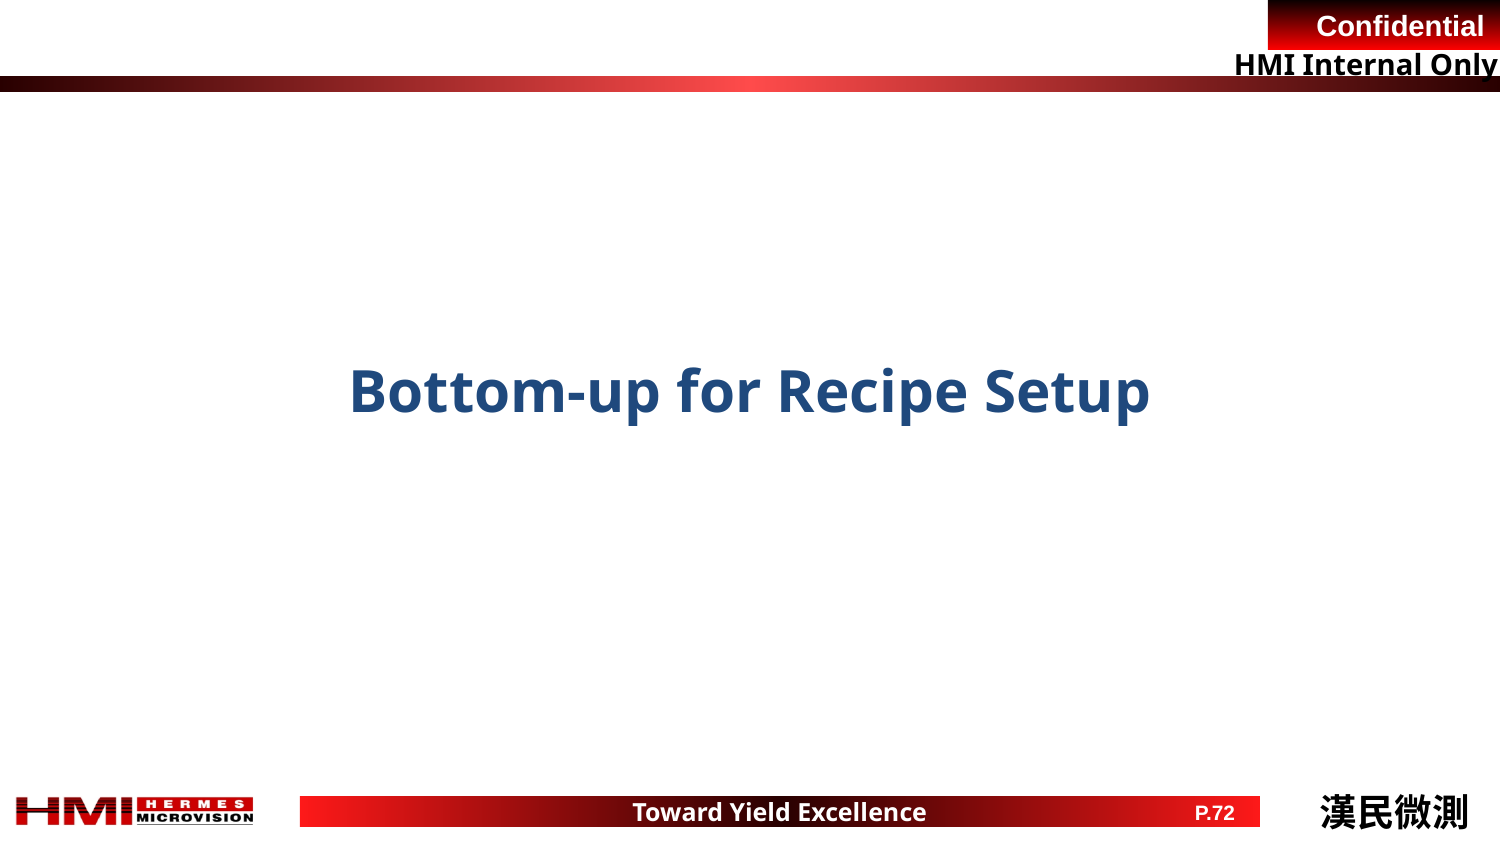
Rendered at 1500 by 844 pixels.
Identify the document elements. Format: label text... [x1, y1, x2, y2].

title Bottom-up for Recipe Setup [105, 346, 1395, 523]
picture [15, 796, 255, 826]
